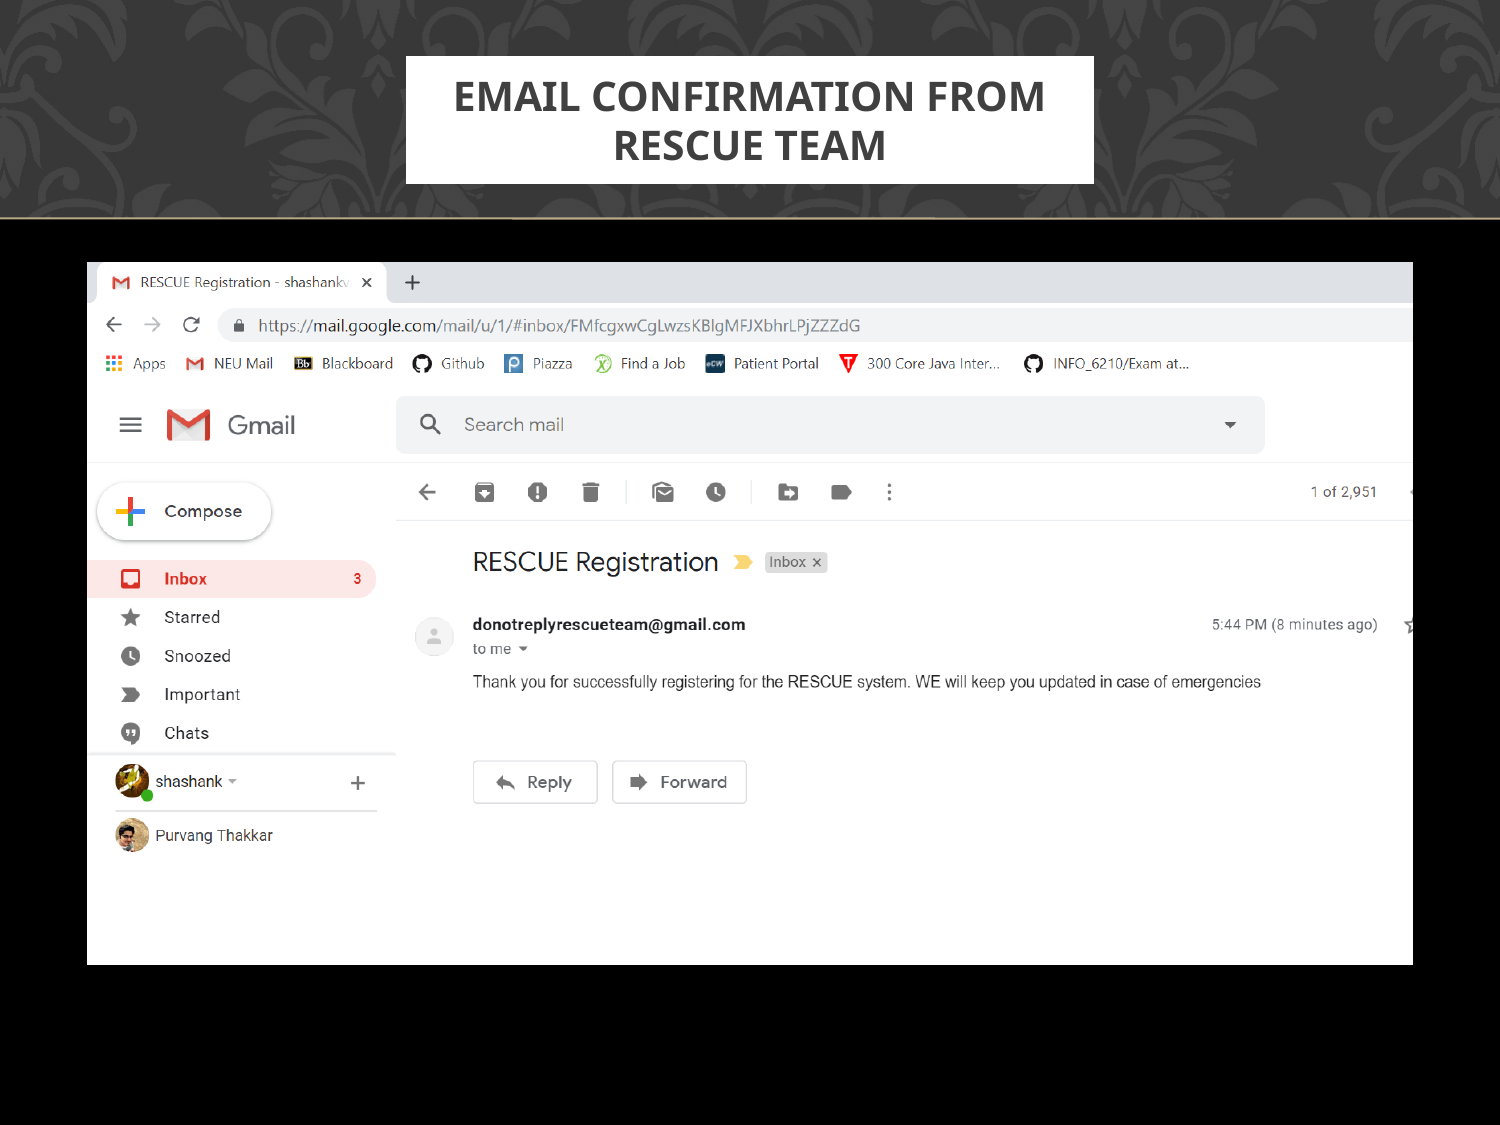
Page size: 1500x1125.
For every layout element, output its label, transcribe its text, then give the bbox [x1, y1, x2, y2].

picture [87, 262, 1413, 965]
title EMAIL CONFIRMATION FROM RESCUE TEAM [406, 56, 1094, 184]
